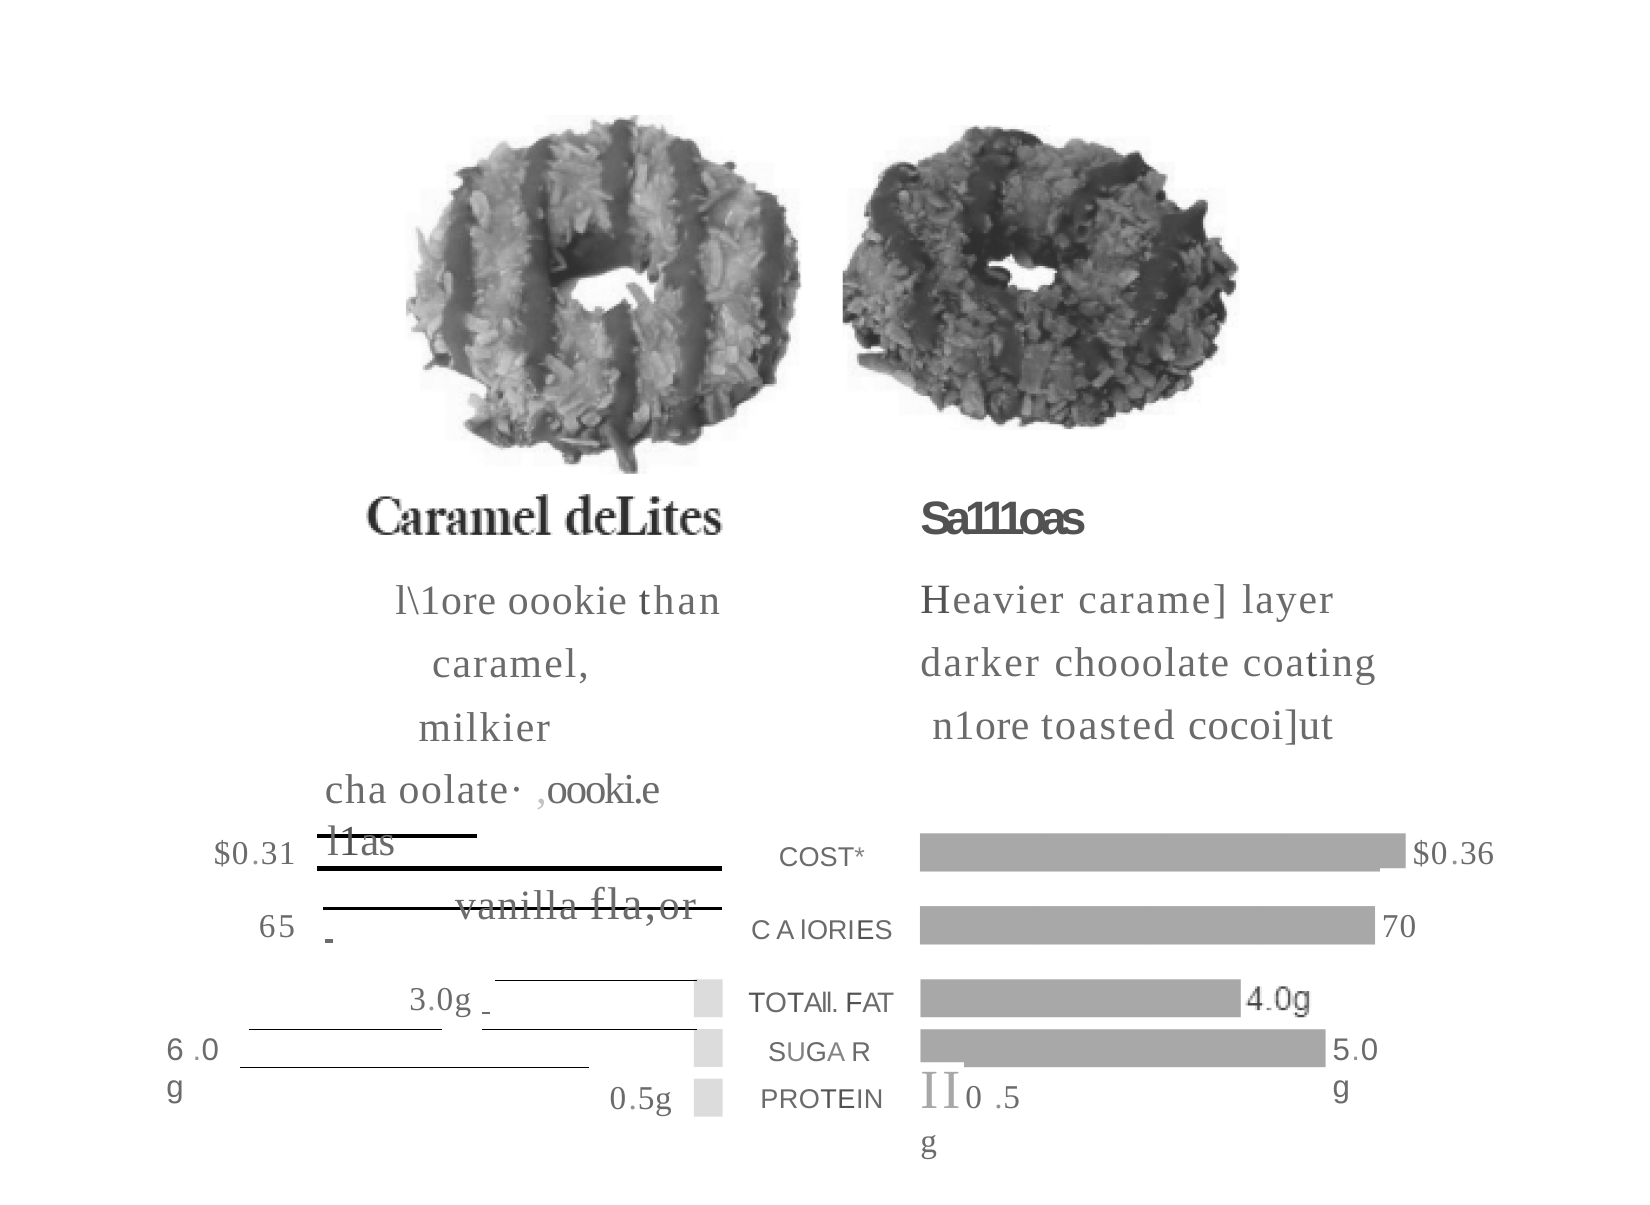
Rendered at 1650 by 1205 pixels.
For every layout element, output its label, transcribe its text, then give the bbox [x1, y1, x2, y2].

text_box [920, 979, 1326, 1068]
text_box TOTAll. FAT SUGA R PROTEIN [746, 969, 896, 1113]
text_box [842, 125, 1240, 430]
text_box l\1ore oookie than caramel, milkier cha oolate· ,oooki.e l1as vanilla fla,or [324, 689, 726, 929]
text_box [919, 906, 1376, 946]
text_box 70 [1379, 904, 1420, 944]
text_box CAlORIES [748, 912, 898, 946]
text_box $0.31 [211, 831, 300, 872]
text_box [919, 833, 1406, 872]
text_box [693, 978, 724, 1118]
text_box II0 .5g [918, 1053, 1036, 1160]
text_box 3.0g [407, 977, 706, 1018]
text_box $0.36 [1410, 831, 1498, 872]
text_box COST* [776, 839, 869, 873]
text_box Heavier carame] layer darker chooolate coating n1ore toasted cocoi]ut [918, 559, 1381, 749]
text_box 65 [256, 904, 732, 944]
text_box 6 .0g [164, 1029, 233, 1104]
text_box 0.5g [607, 1076, 675, 1117]
title Sa111oas [74, 459, 1576, 689]
text_box [405, 115, 802, 459]
text_box 5.0 g [1330, 1029, 1399, 1104]
